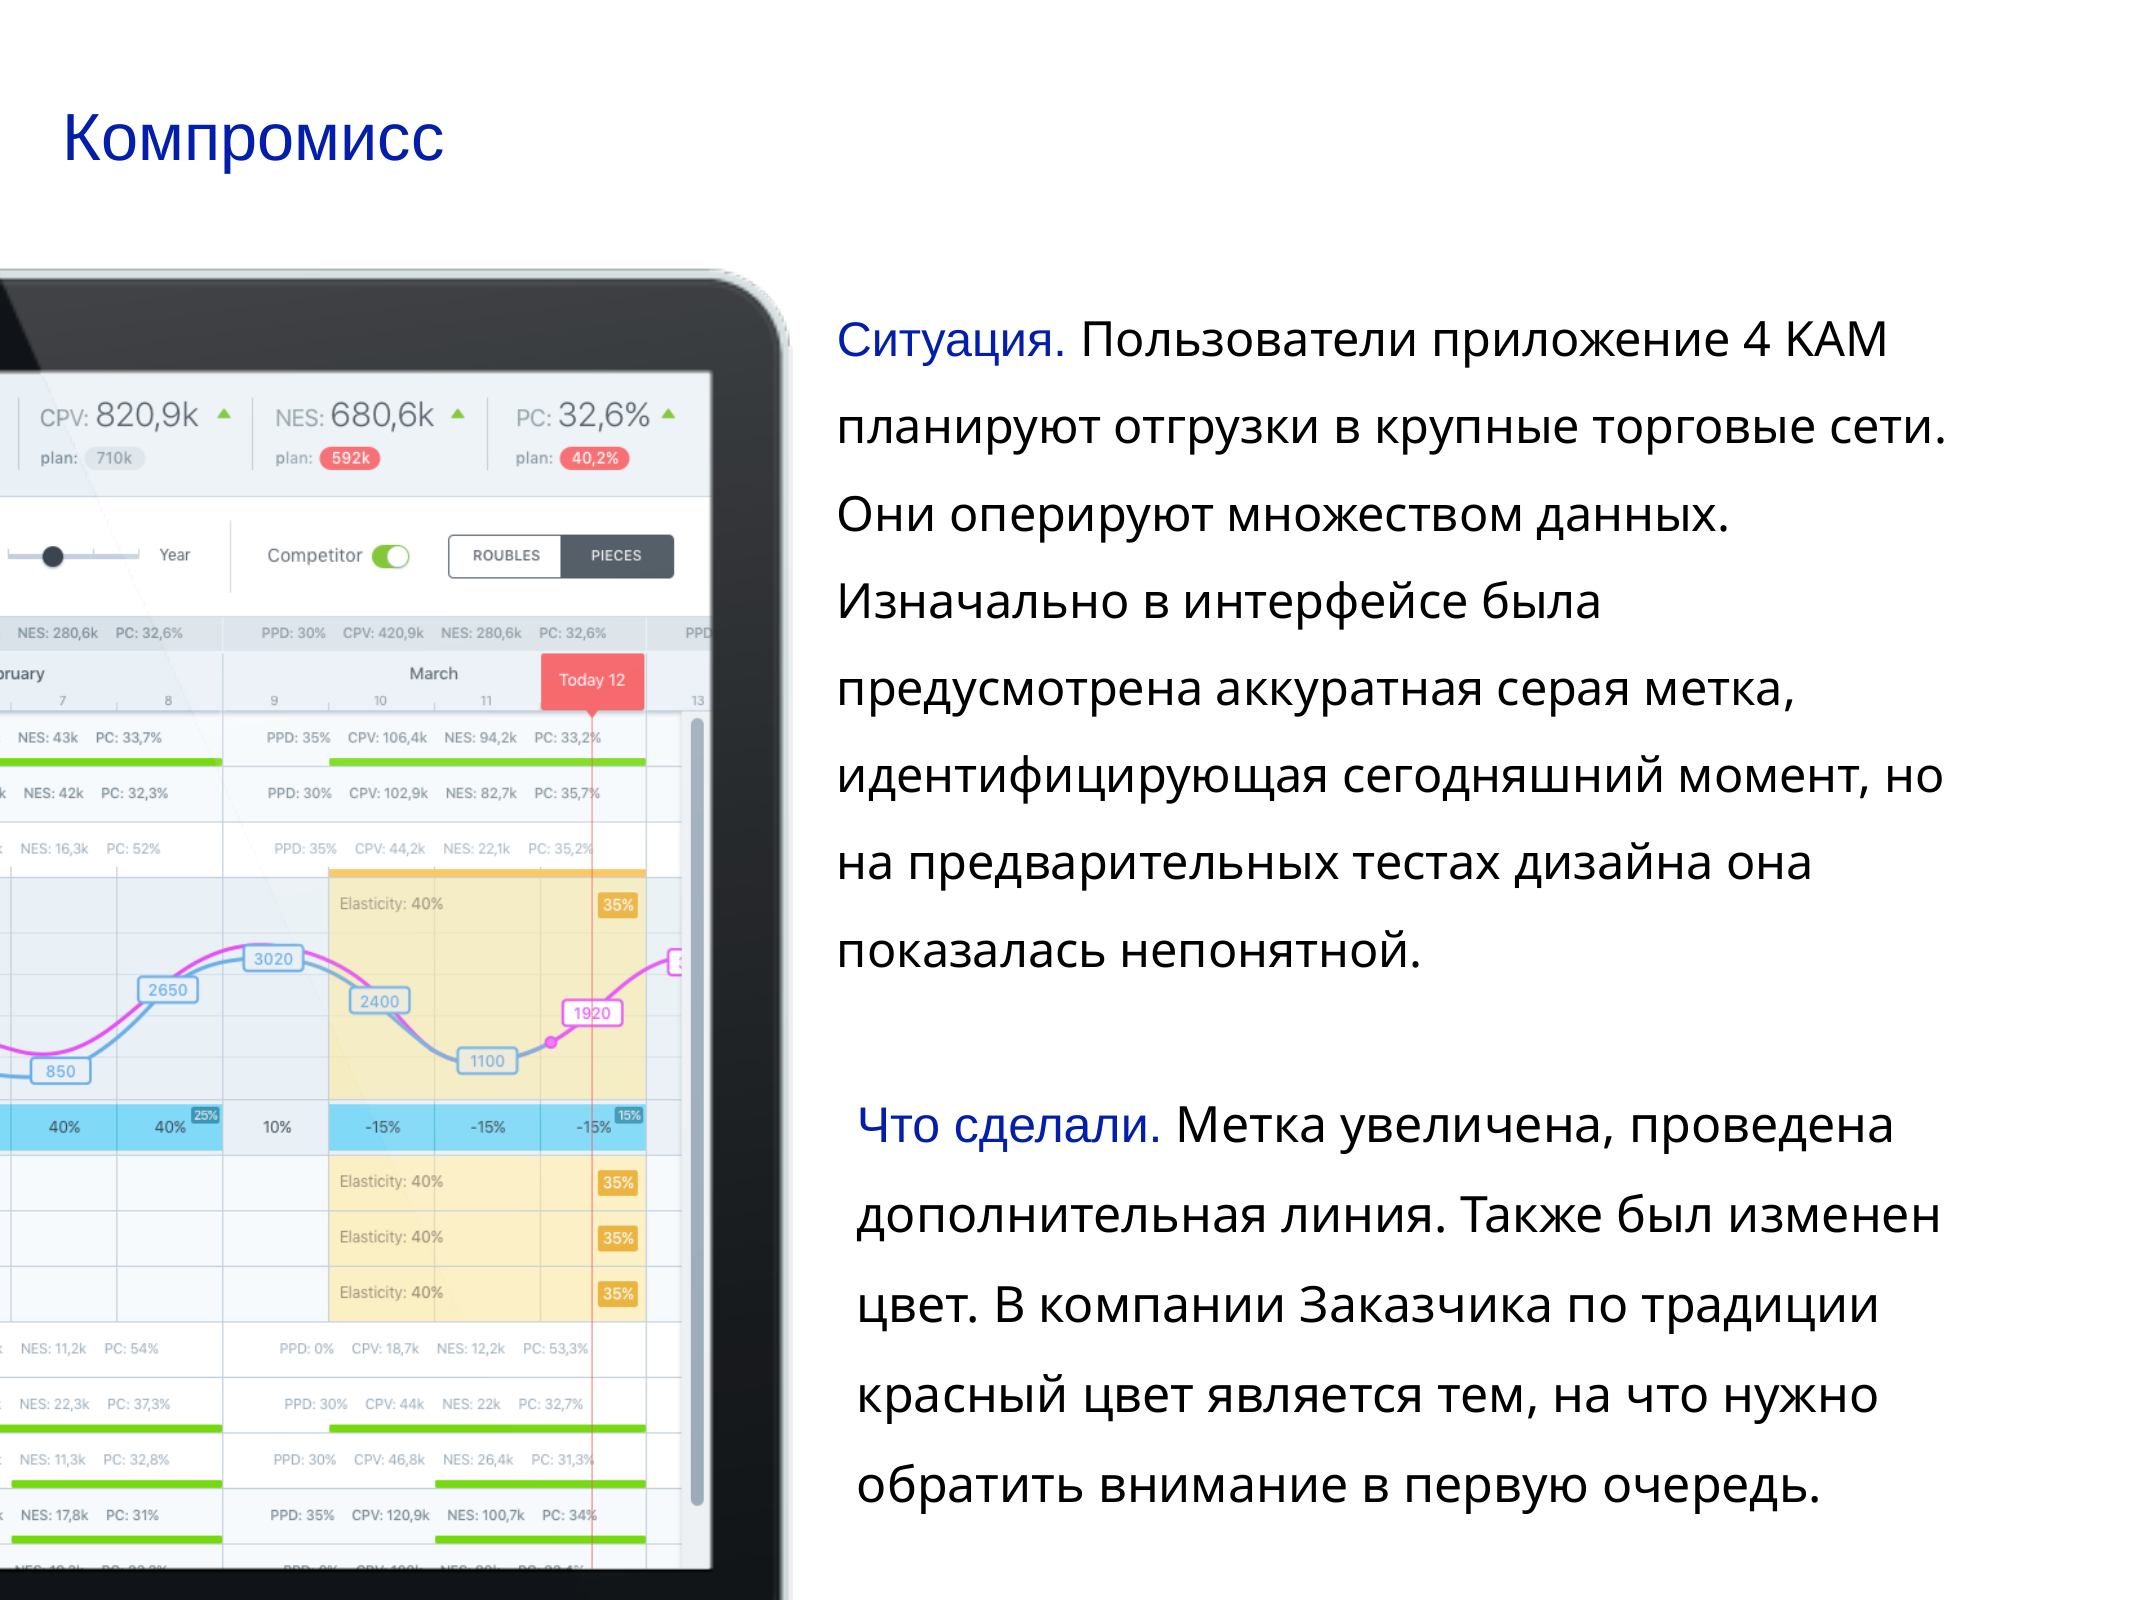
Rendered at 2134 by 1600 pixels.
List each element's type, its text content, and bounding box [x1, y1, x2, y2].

picture [0, 240, 1135, 1600]
text_box Ситуация. Пользователи приложение 4 KAM планируют отгрузки в крупные торговые сети. Они оперируют множеством данных. Изначально в интерфейсе была предусмотрена аккуратная серая метка, идентифицирующая сегодняшний момент, но на предварительных тестах дизайна она показалась непонятной. [1143, 279, 1977, 978]
text_box Компромисс [62, 93, 1968, 217]
text_box Что сделали. Метка увеличена, проведена дополнительная линия. Также был изменен цвет. В компании Заказчика по традиции красный цвет является тем, на что нужно обратить внимание в первую очередь. [1143, 1062, 1957, 1600]
